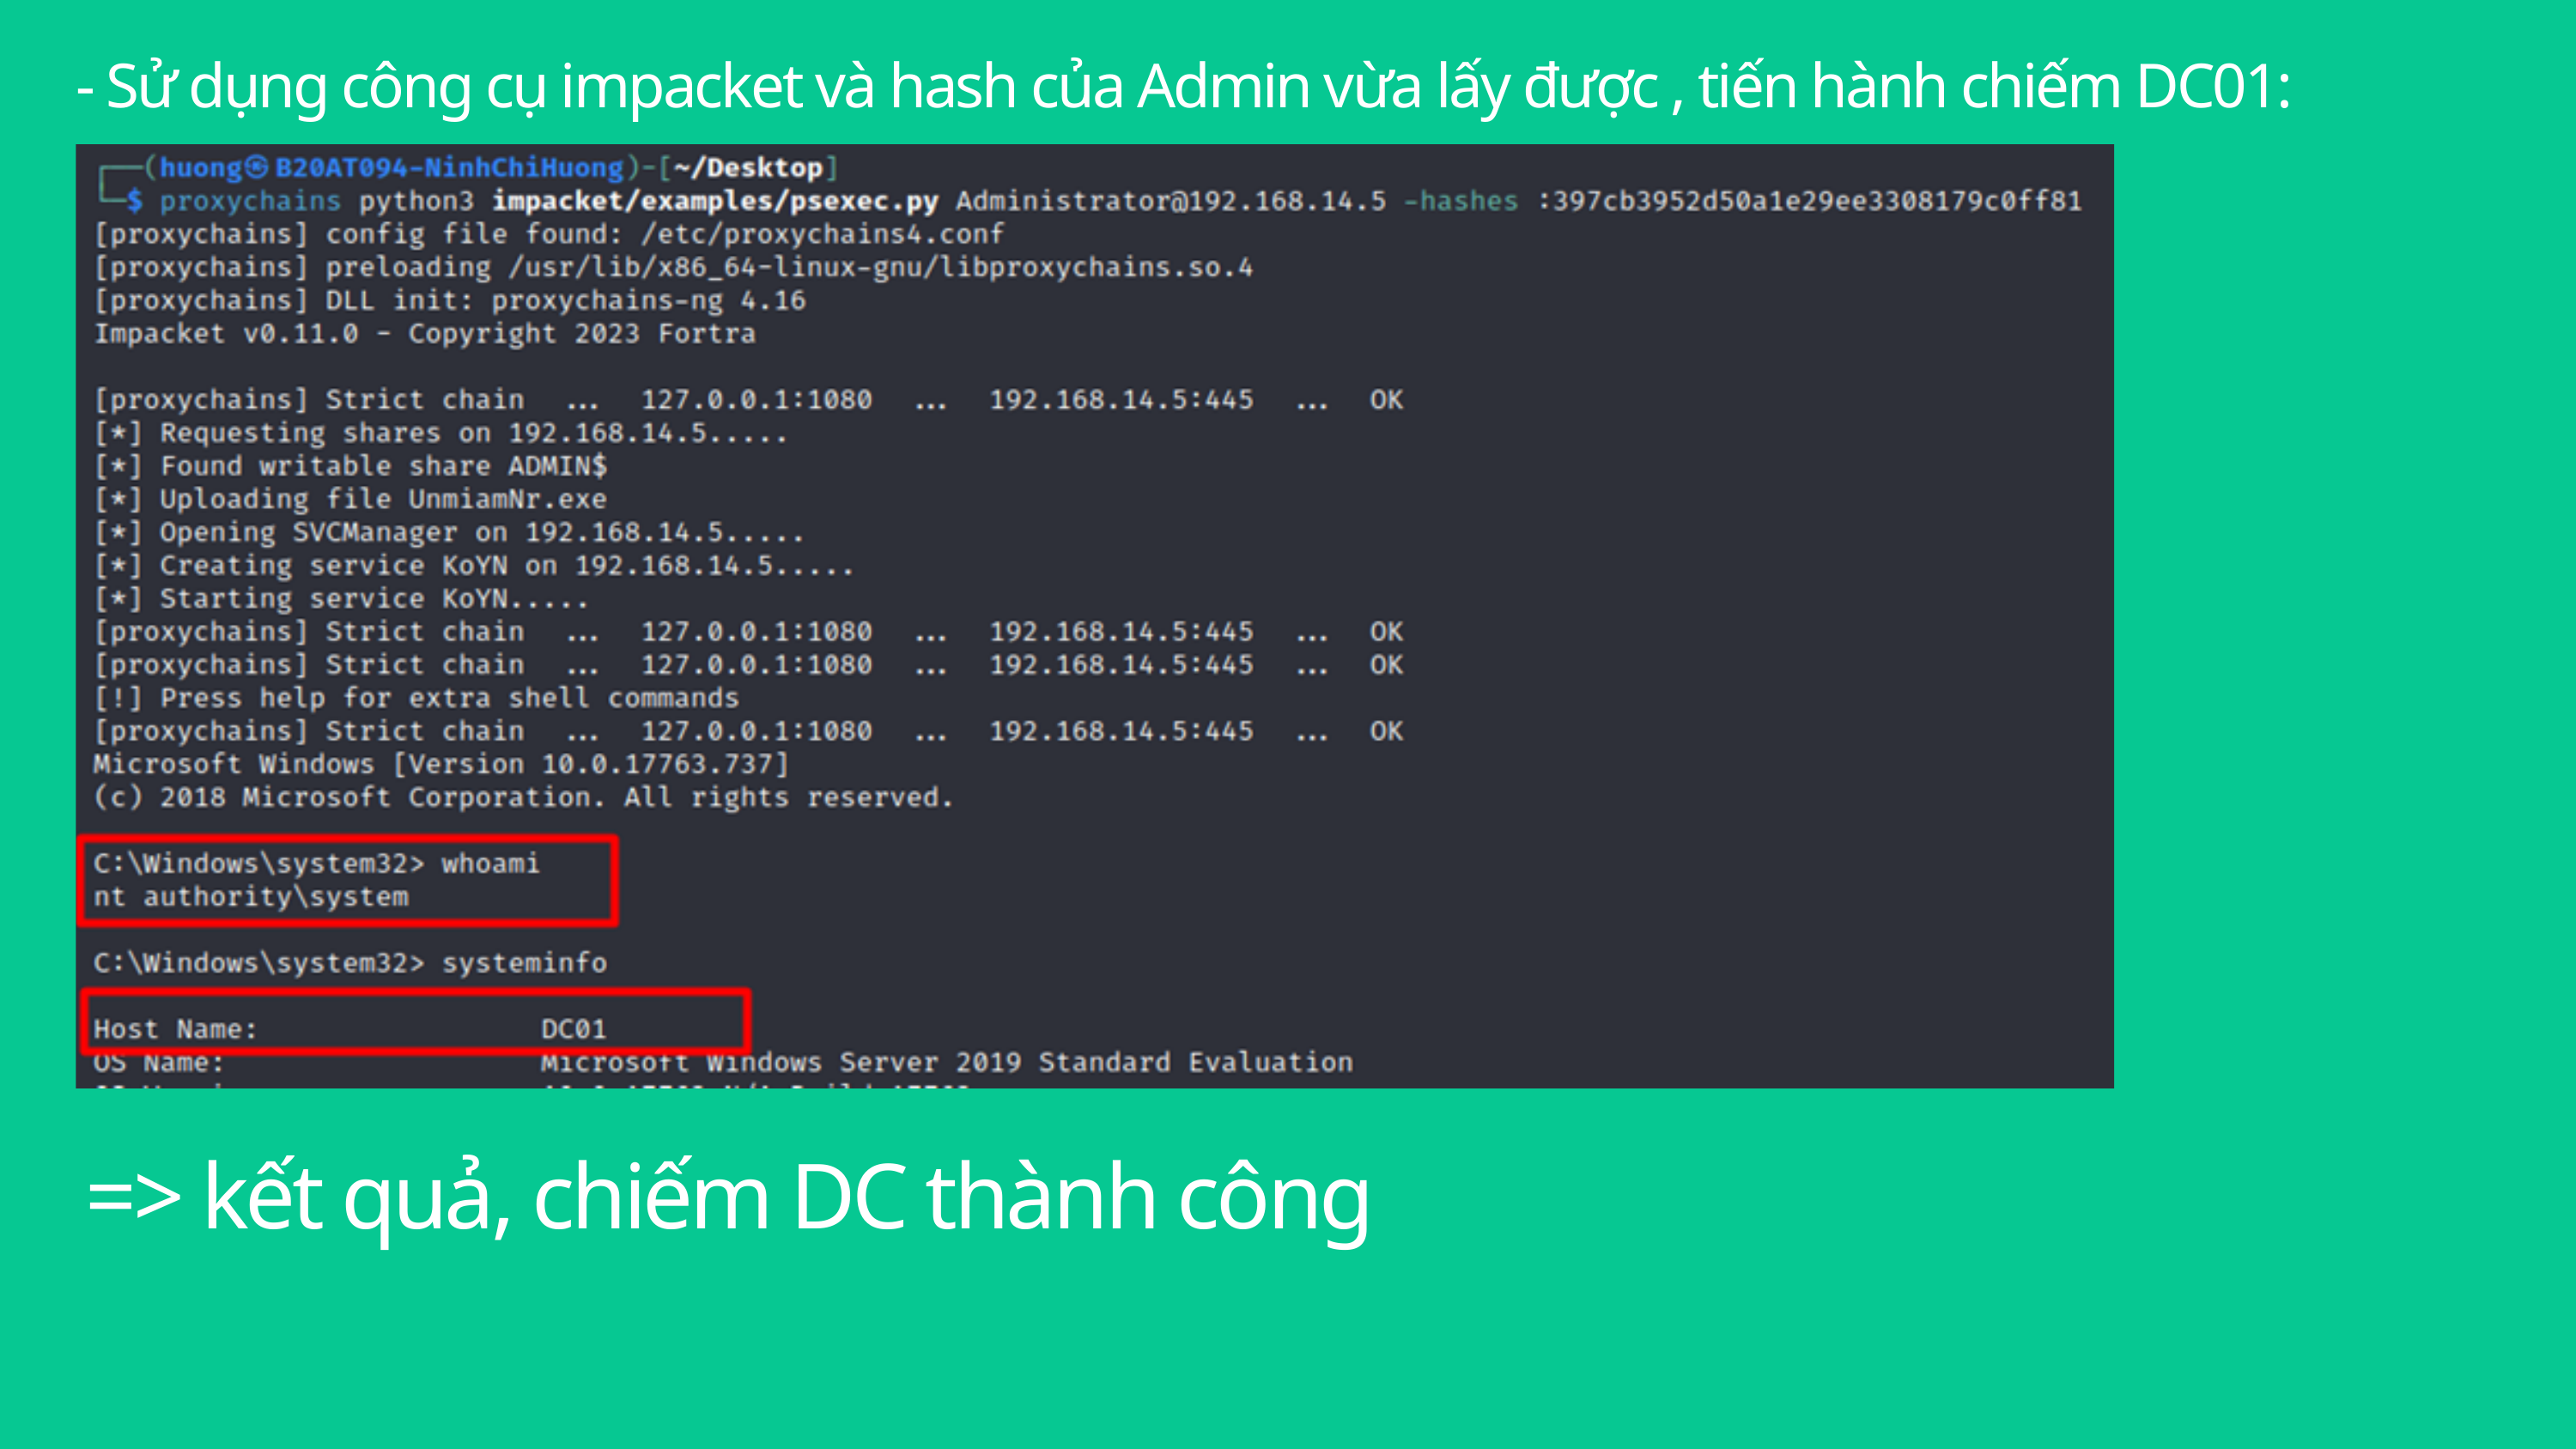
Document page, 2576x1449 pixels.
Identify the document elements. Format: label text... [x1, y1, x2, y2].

text_box [76, 144, 2115, 1088]
text_box => kết quả, chiếm DC thành công [76, 1148, 1385, 1247]
text_box - Sử dụng công cụ impacket và hash của Admin vừa lấy được , tiến hành chiếm DC01: [76, 53, 2328, 120]
